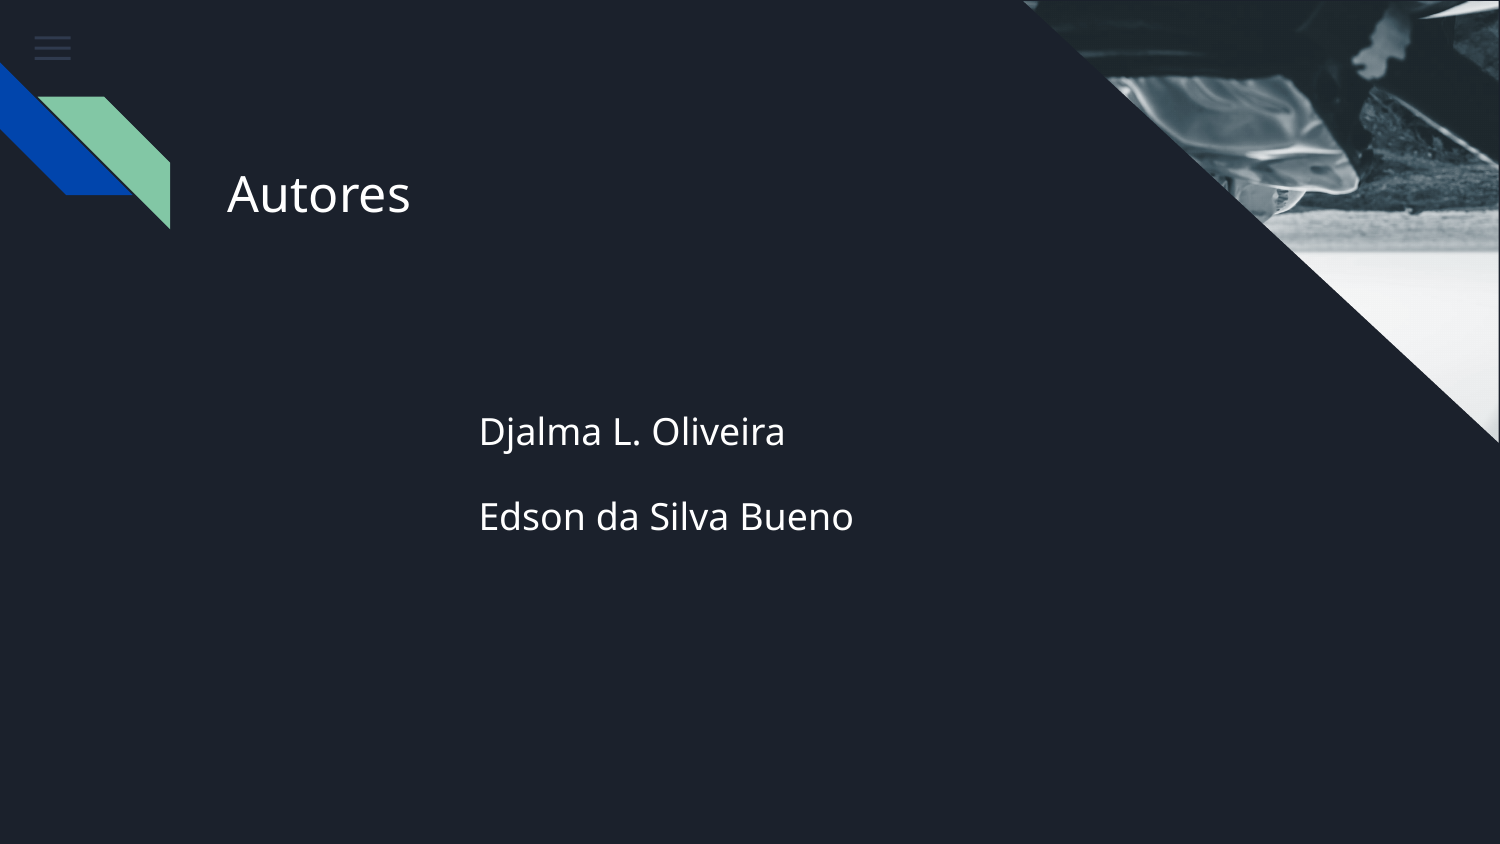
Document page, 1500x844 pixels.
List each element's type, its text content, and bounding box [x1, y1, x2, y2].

picture [1022, 0, 1499, 443]
list Djalma L. Oliveira Edson da Silva Bueno [463, 386, 1071, 592]
title Autores [212, 138, 1017, 237]
